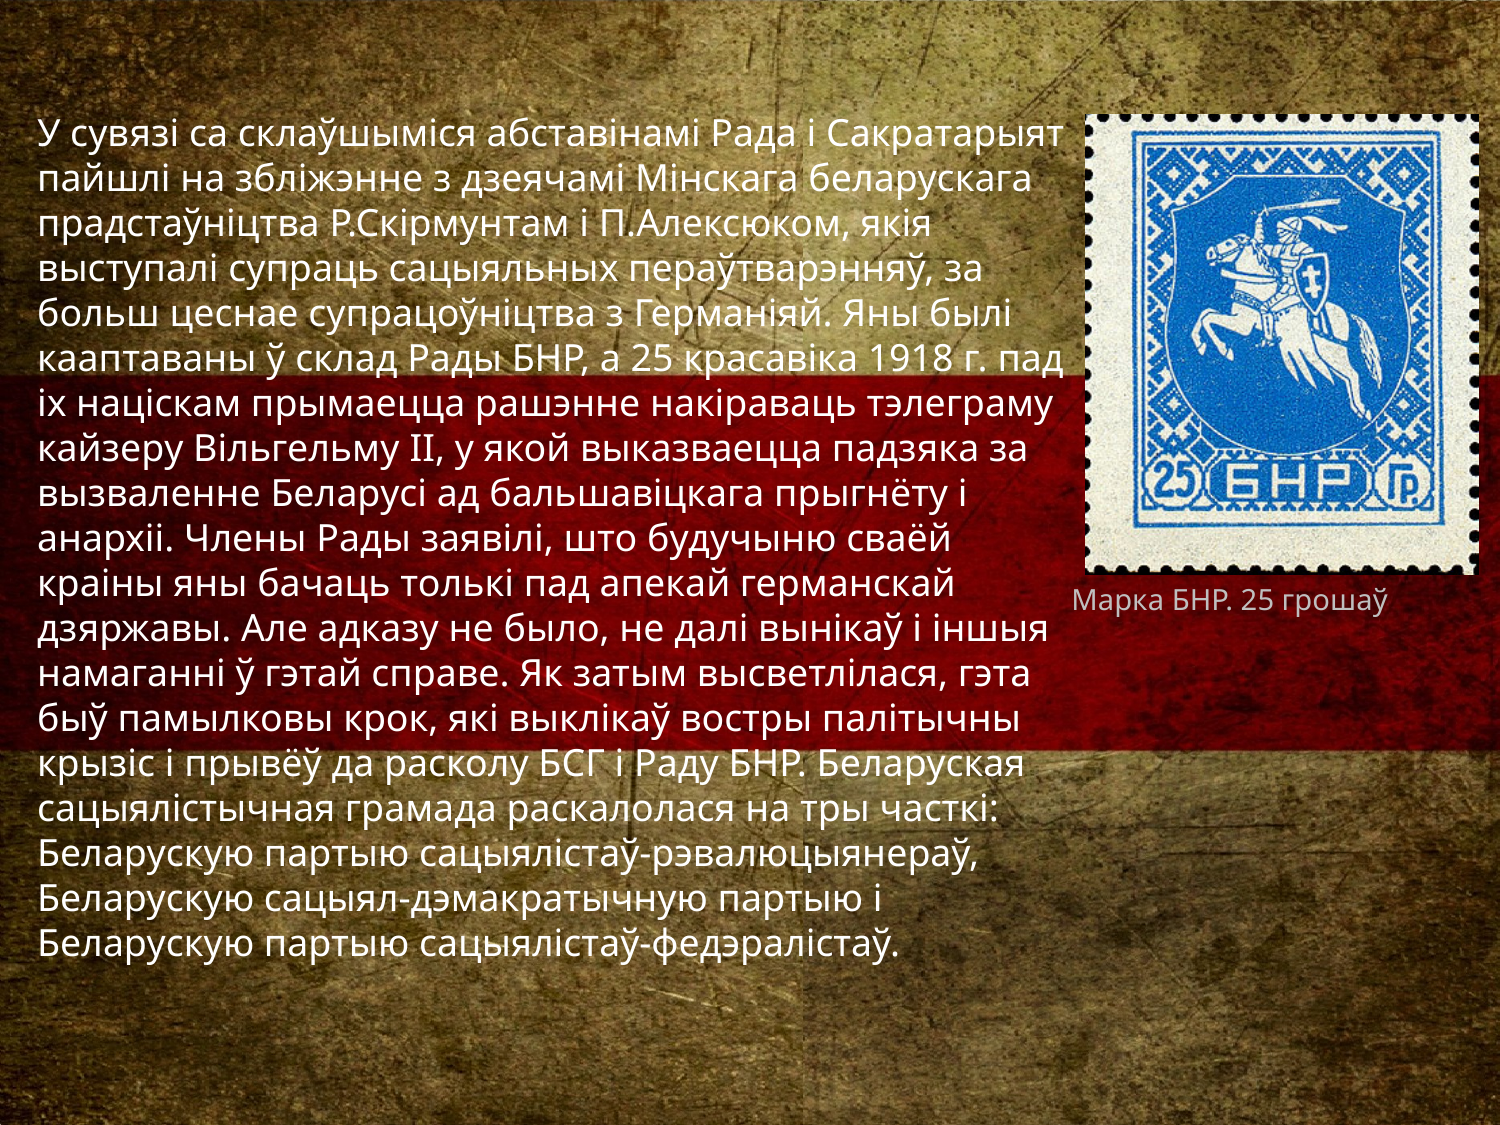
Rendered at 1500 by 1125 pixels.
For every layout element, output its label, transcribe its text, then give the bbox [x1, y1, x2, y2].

picture [0, 0, 1500, 1125]
text_box Марка БНР. 25 грошаў [1056, 574, 1403, 624]
text_box У сувязі са склаўшыміся абставінамі Рада і Сакратарыят пайшлі на збліжэнне з дзеячамі Мінскага беларускага прадстаўніцтва Р.Скірмунтам і П.Алексюком, якія выступалі супраць сацыяльных пераўтварэнняў, за больш цеснае супрацоўніцтва з Германіяй. Яны былі кааптаваны ў склад Рады БНР, а 25 красавіка 1918 г. пад іх націскам прымаецца рашэнне накіраваць тэлеграму кайзеру Вільгельму II, у якой выказваецца падзяка за вызваленне Беларусі ад бальшавіцкага прыгнёту і анархіі. Члены Рады заявілі, што будучыню сваёй краіны яны бачаць толькі пад апекай германскай дзяржавы. Але адказу не было, не далі вынікаў і іншыя намаганні ў гэтай справе. Як затым высветлілася, гэта быў памылковы крок, які выклікаў востры палітычны крызіс і прывёў да расколу БСГ і Раду БНР. Беларуская сацыялістычная грамада раскалолася на тры часткі: Беларускую партыю сацыялістаў-рэвалюцыянераў, Беларускую сацыял-дэмакратычную партыю і Беларускую партыю сацыялістаў-федэралістаў. [22, 101, 1086, 972]
